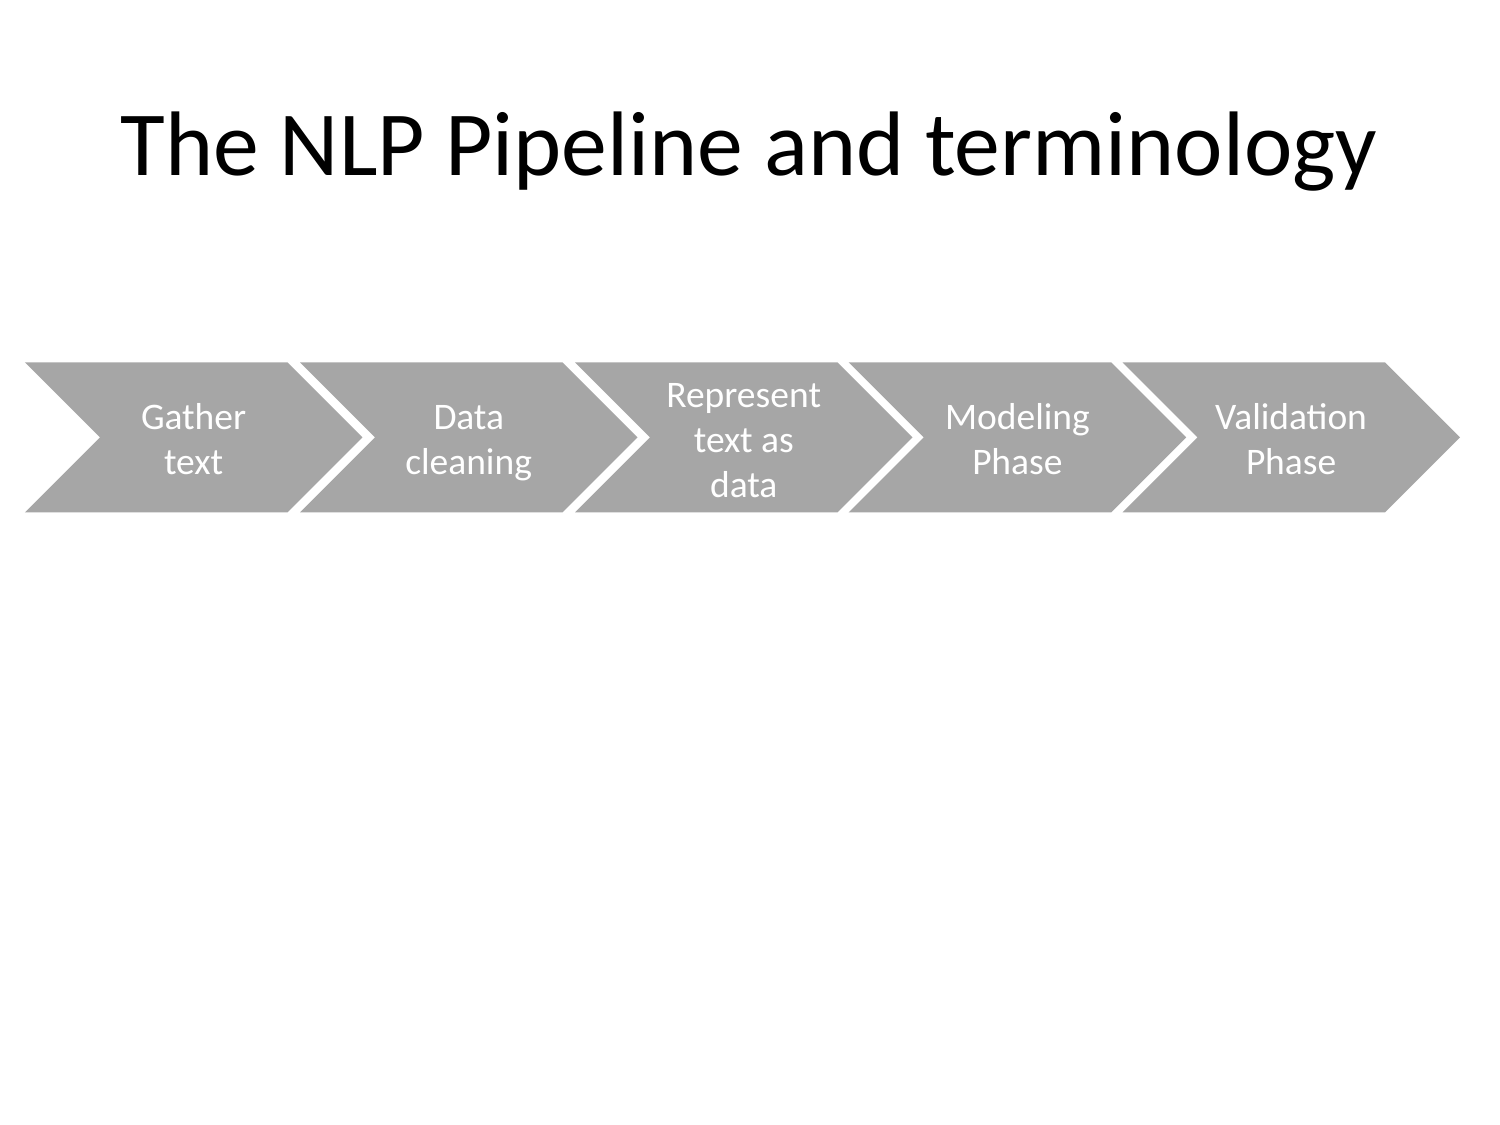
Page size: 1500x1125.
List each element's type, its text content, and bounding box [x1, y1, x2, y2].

text_box Modeling Phase [846, 360, 1189, 515]
text_box Gather text [23, 360, 365, 515]
text_box Represent text as data [573, 360, 915, 515]
text_box Data cleaning [298, 360, 640, 515]
text_box Validation Phase [1120, 360, 1463, 515]
title The NLP Pipeline and terminology [75, 45, 1425, 233]
